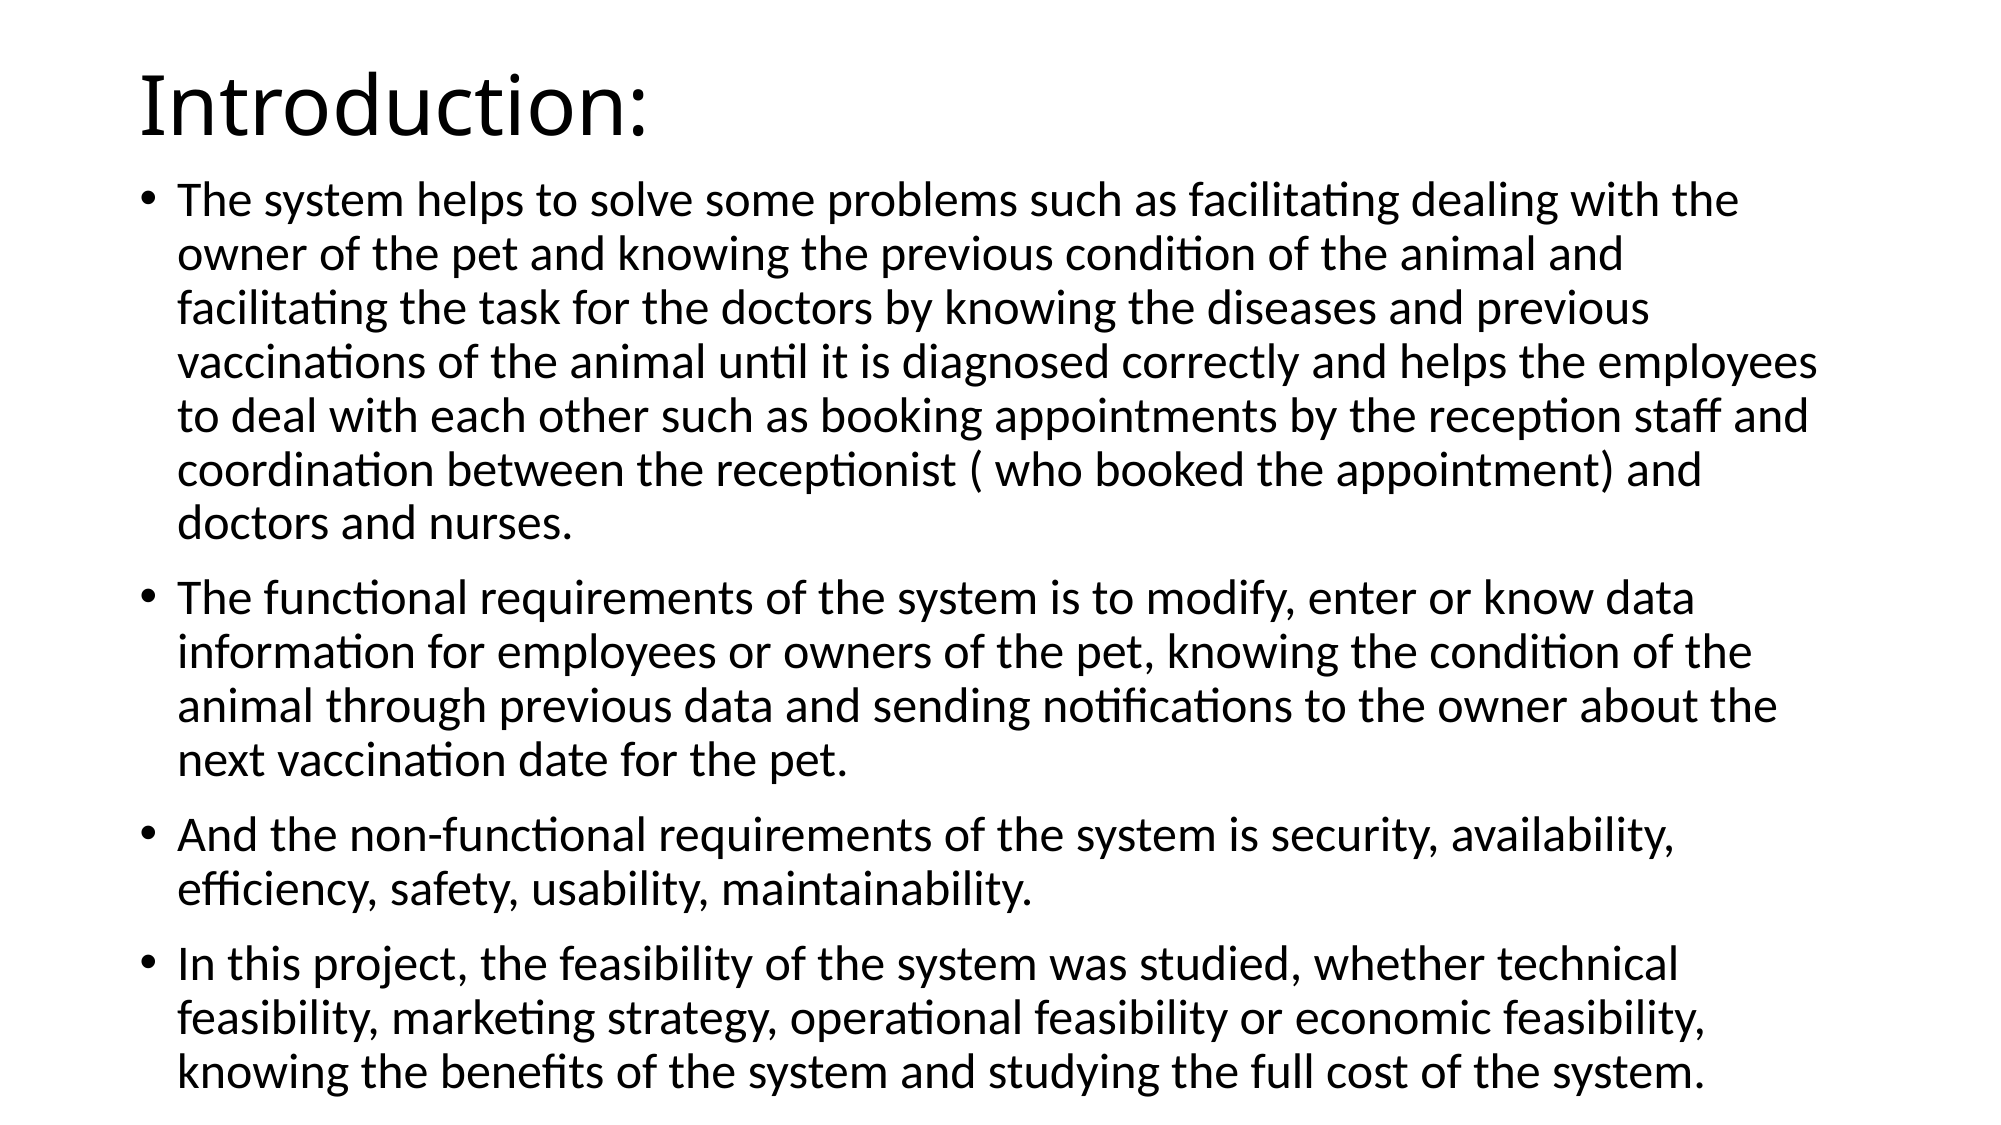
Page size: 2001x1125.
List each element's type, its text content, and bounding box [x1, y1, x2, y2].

title Introduction: [124, 0, 1850, 165]
list The system helps to solve some problems such as facilitating dealing with the owner of the pet and knowing the previous condition of the animal and facilitating the task for the doctors by knowing the diseases and previous vaccinations of the animal until it is diagnosed correctly and helps the employees to deal with each other such as booking appointments by the reception staff and coordination between the receptionist ( who booked the appointment) and doctors and nurses. The functional requirements of the system is to modify, enter or know data information for employees or owners of the pet, knowing the condition of the animal through previous data and sending notifications to the owner about the next vaccination date for the pet. And the non-functional requirements of the system is security, availability, efficiency, safety, usability, maintainability. In this project, the feasibility of the system was studied, whether technical feasibility, marketing strategy, operational feasibility or economic feasibility, knowing the benefits of the system and studying the full cost of the system. [124, 165, 1850, 960]
